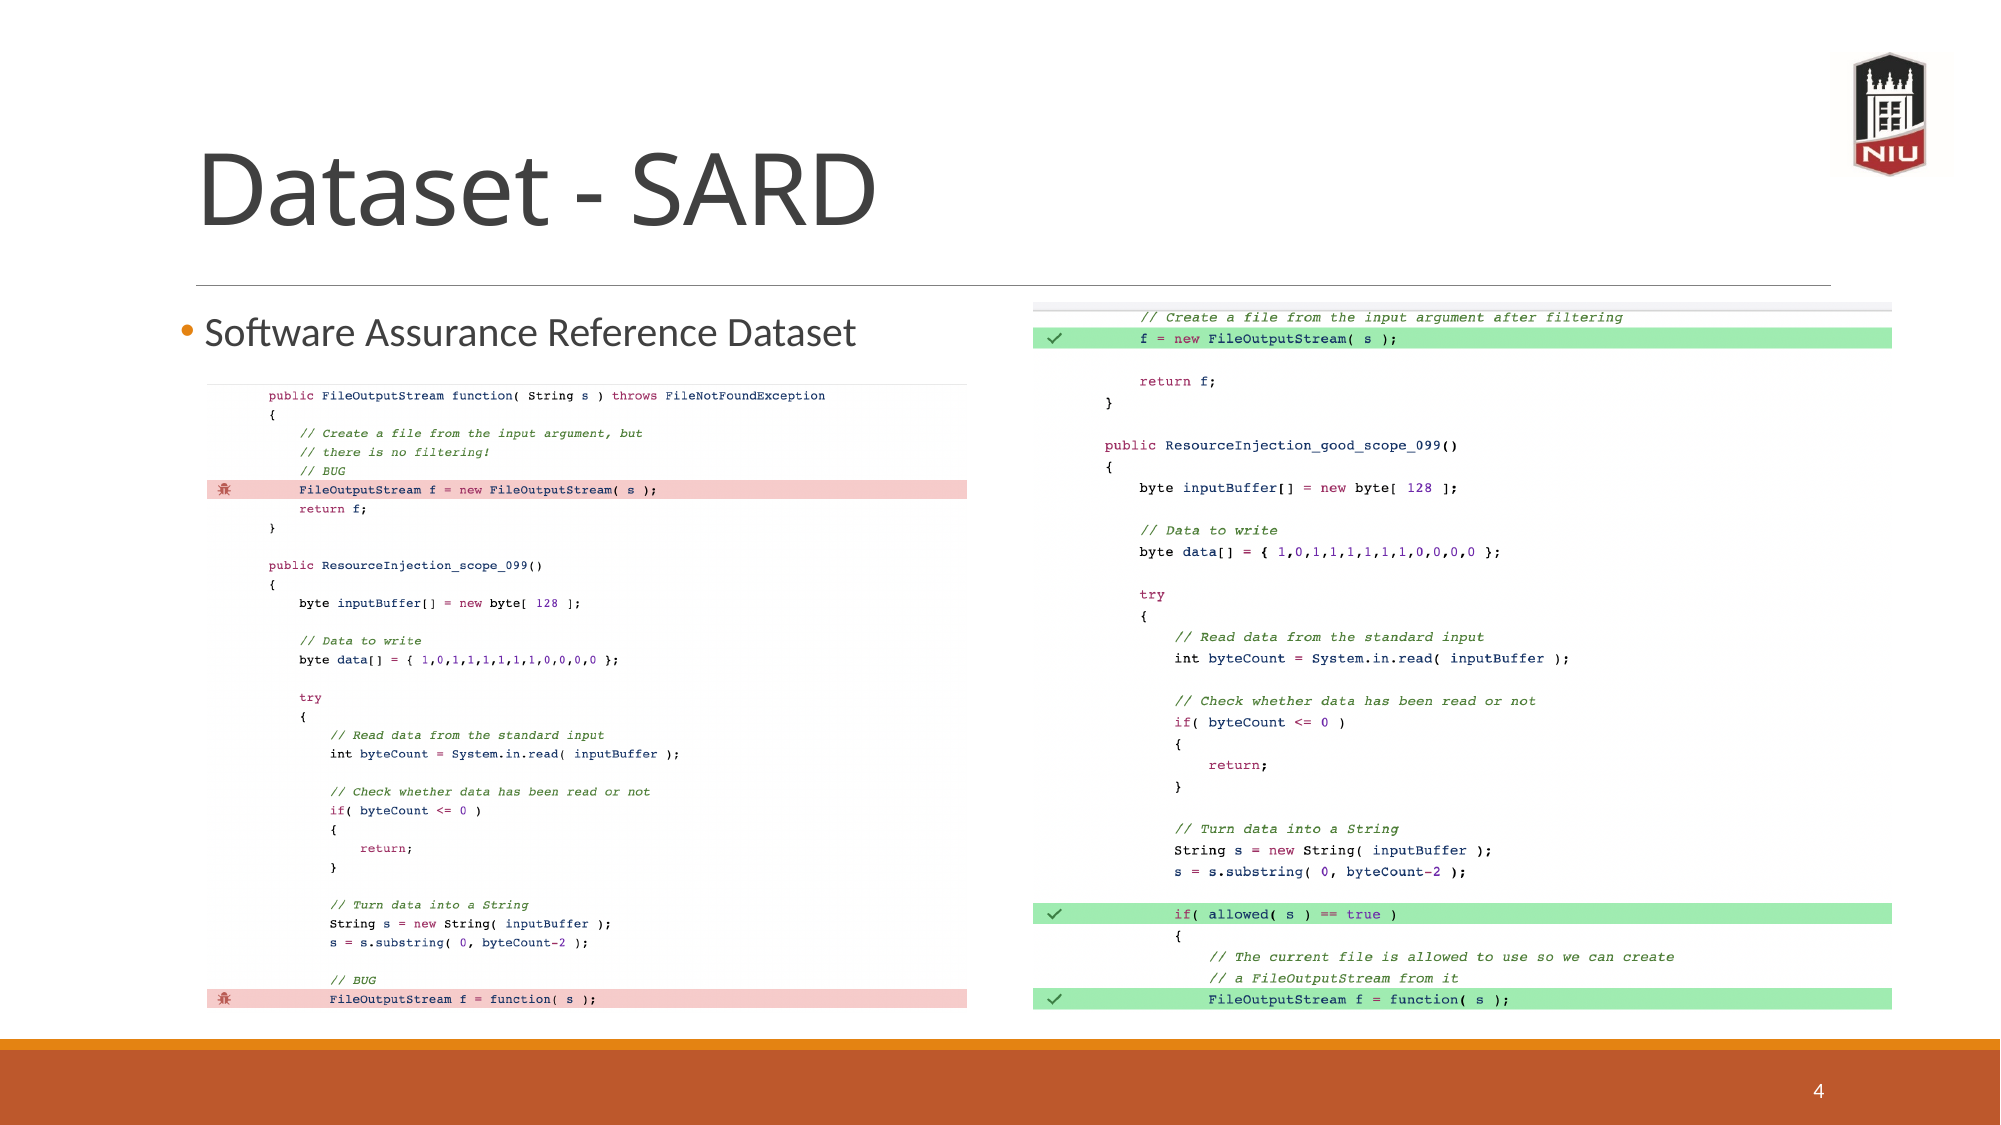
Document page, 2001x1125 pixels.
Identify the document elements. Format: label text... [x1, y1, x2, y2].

slide_number 4 [1624, 1059, 1840, 1120]
picture [1032, 302, 1892, 1013]
picture [1829, 51, 1955, 177]
title Dataset - SARD [180, 15, 1830, 254]
picture [206, 384, 968, 1013]
list Software Assurance Reference Dataset [180, 302, 1031, 963]
